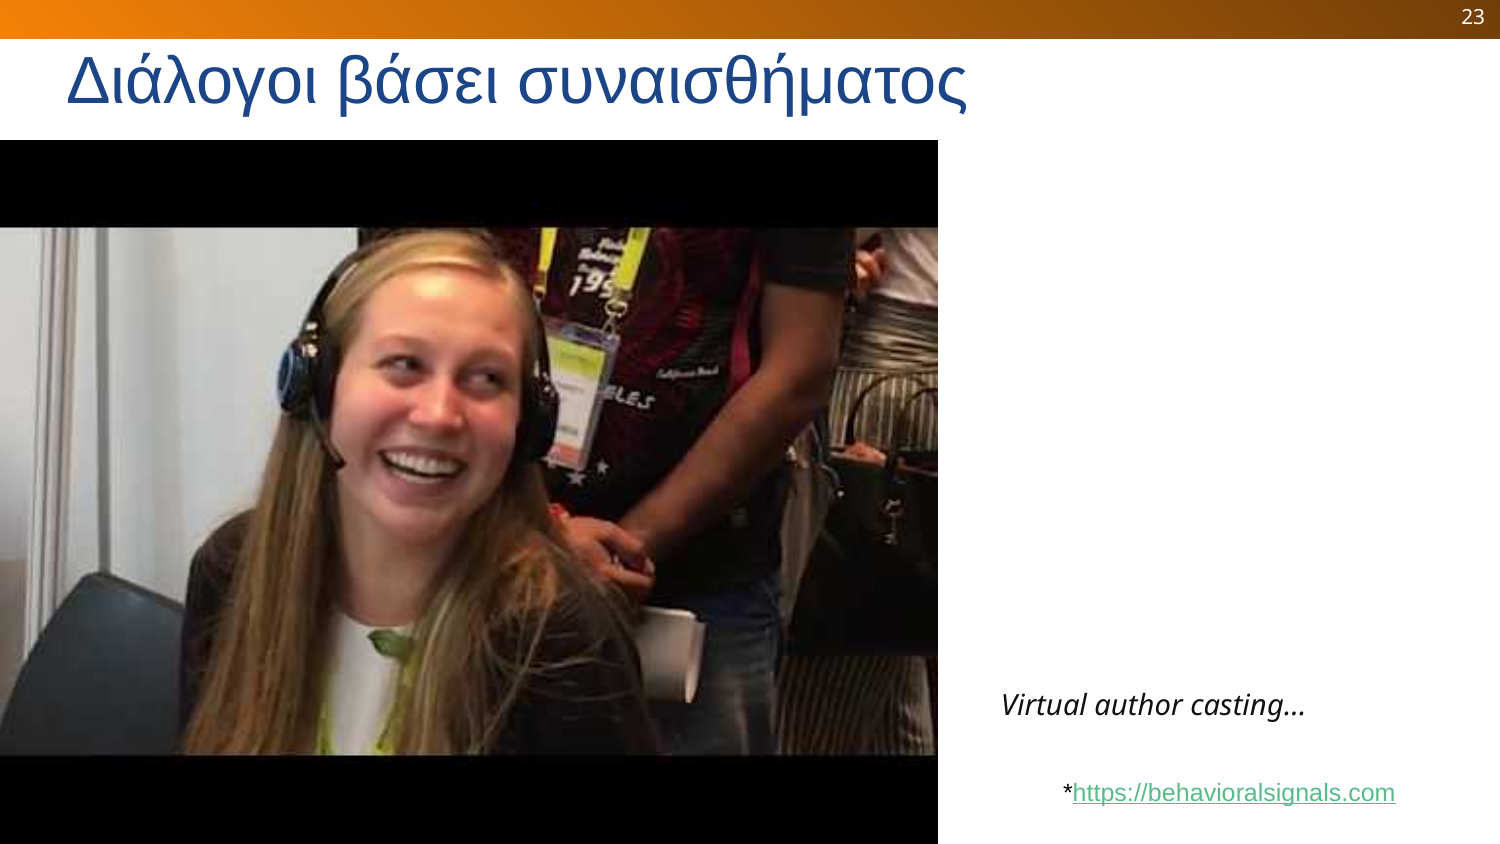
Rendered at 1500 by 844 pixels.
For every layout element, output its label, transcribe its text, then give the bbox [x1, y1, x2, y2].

slide_number 23 [1410, 0, 1500, 50]
title Διάλογοι βάσει συναισθήματος [51, 39, 1449, 132]
text_box *https://behavioralsignals.com [1048, 775, 1443, 837]
picture [0, 140, 938, 844]
text_box Virtual author casting... [985, 638, 1478, 770]
